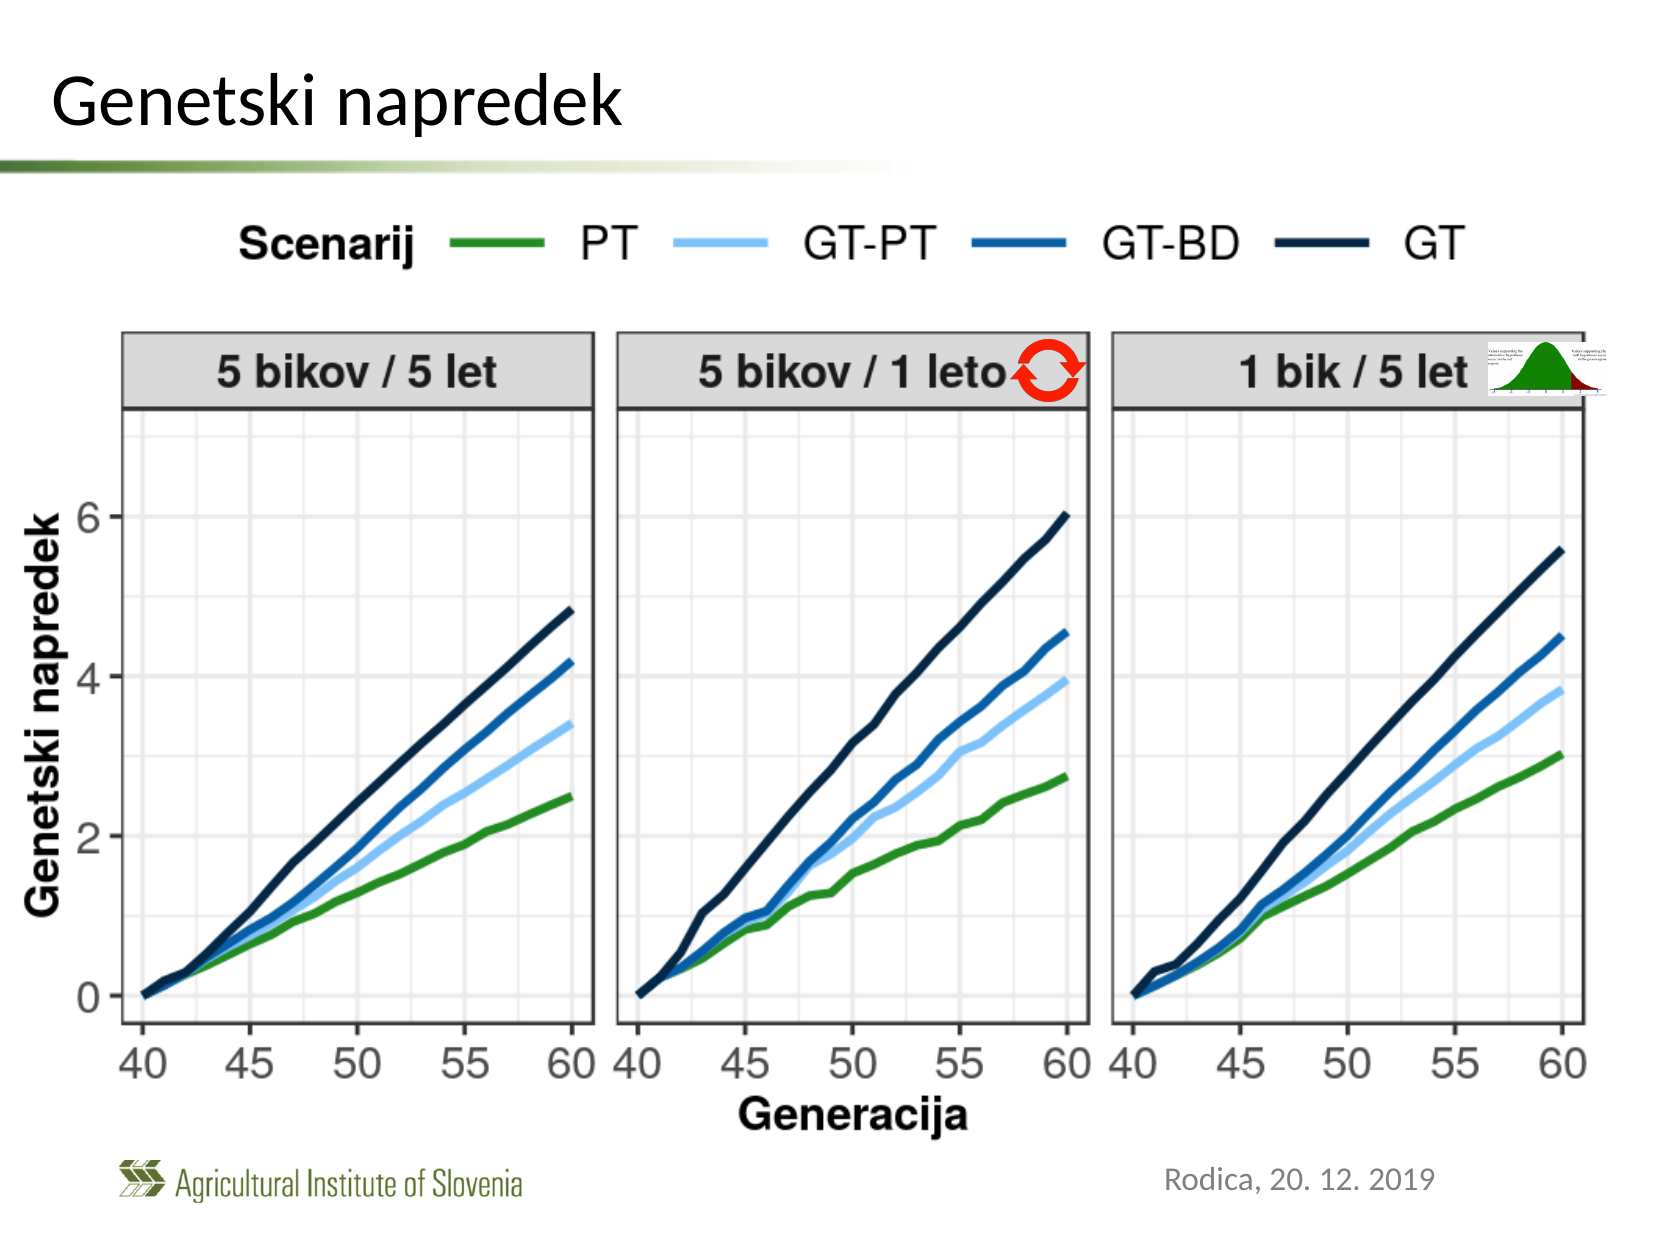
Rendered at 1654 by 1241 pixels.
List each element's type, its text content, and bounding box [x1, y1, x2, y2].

picture [0, 0, 1654, 1241]
text_box Genetski napredek [51, 20, 1405, 175]
